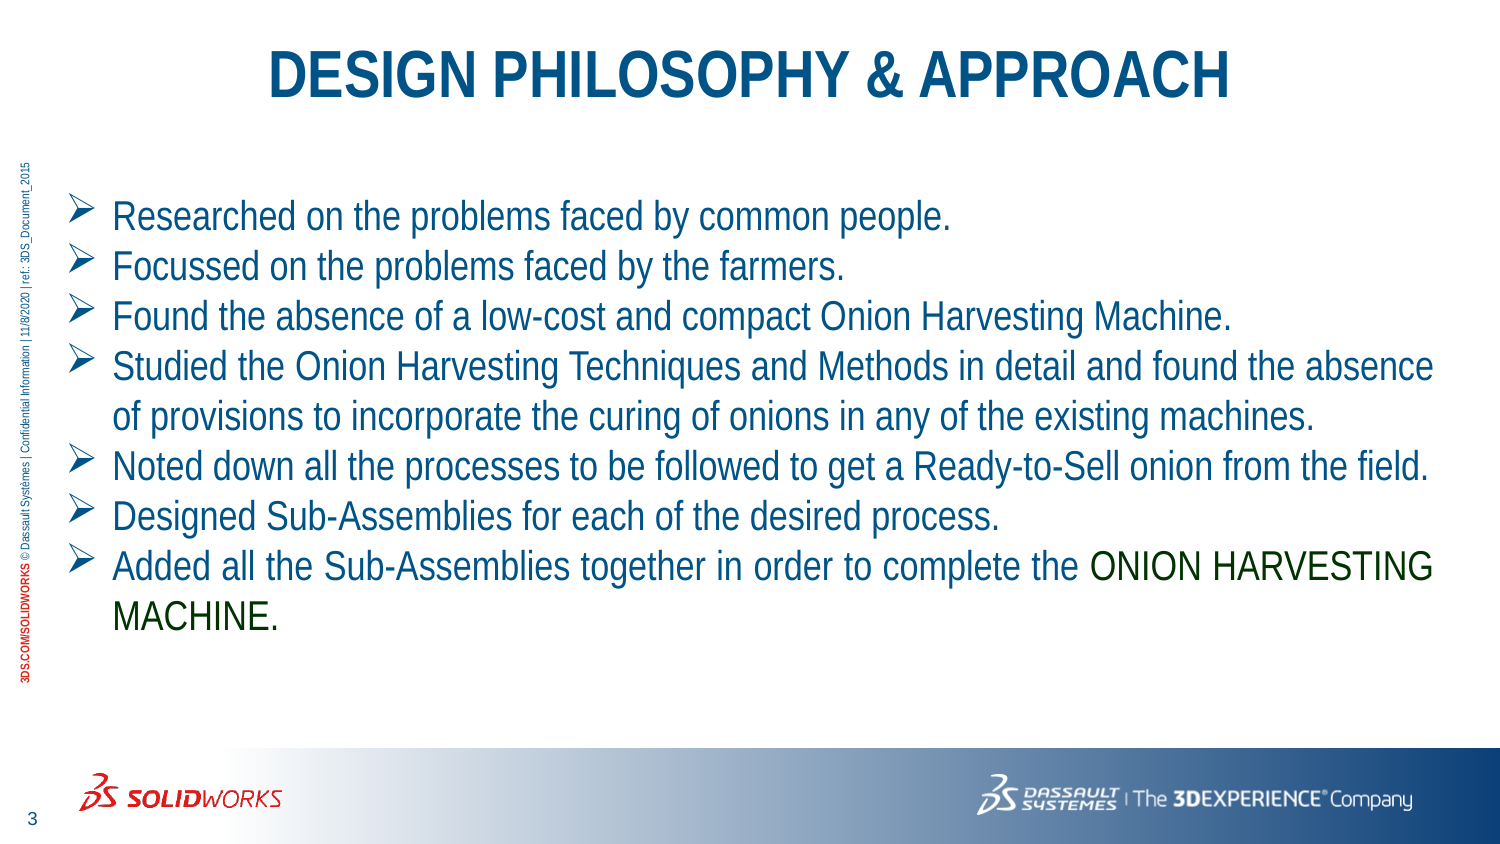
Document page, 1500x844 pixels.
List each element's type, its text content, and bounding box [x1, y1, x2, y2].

picture [977, 774, 1412, 815]
text_box Researched on the problems faced by common people. Focussed on the problems faced by the farmers. Found the absence of a low-cost and compact Onion Harvesting Machine. Studied the Onion Harvesting Techniques and Methods in detail and found the absence of provisions to incorporate the curing of onions in any of the existing machines. Noted down all the processes to be followed to get a Ready-to-Sell onion from the field. Designed Sub-Assemblies for each of the desired process. Added all the Sub-Assemblies together in order to complete the ONION HARVESTING MACHINE. [50, 181, 1450, 689]
picture [79, 773, 282, 811]
text_box DESIGN PHILOSOPHY & APPROACH [68, 23, 1432, 118]
